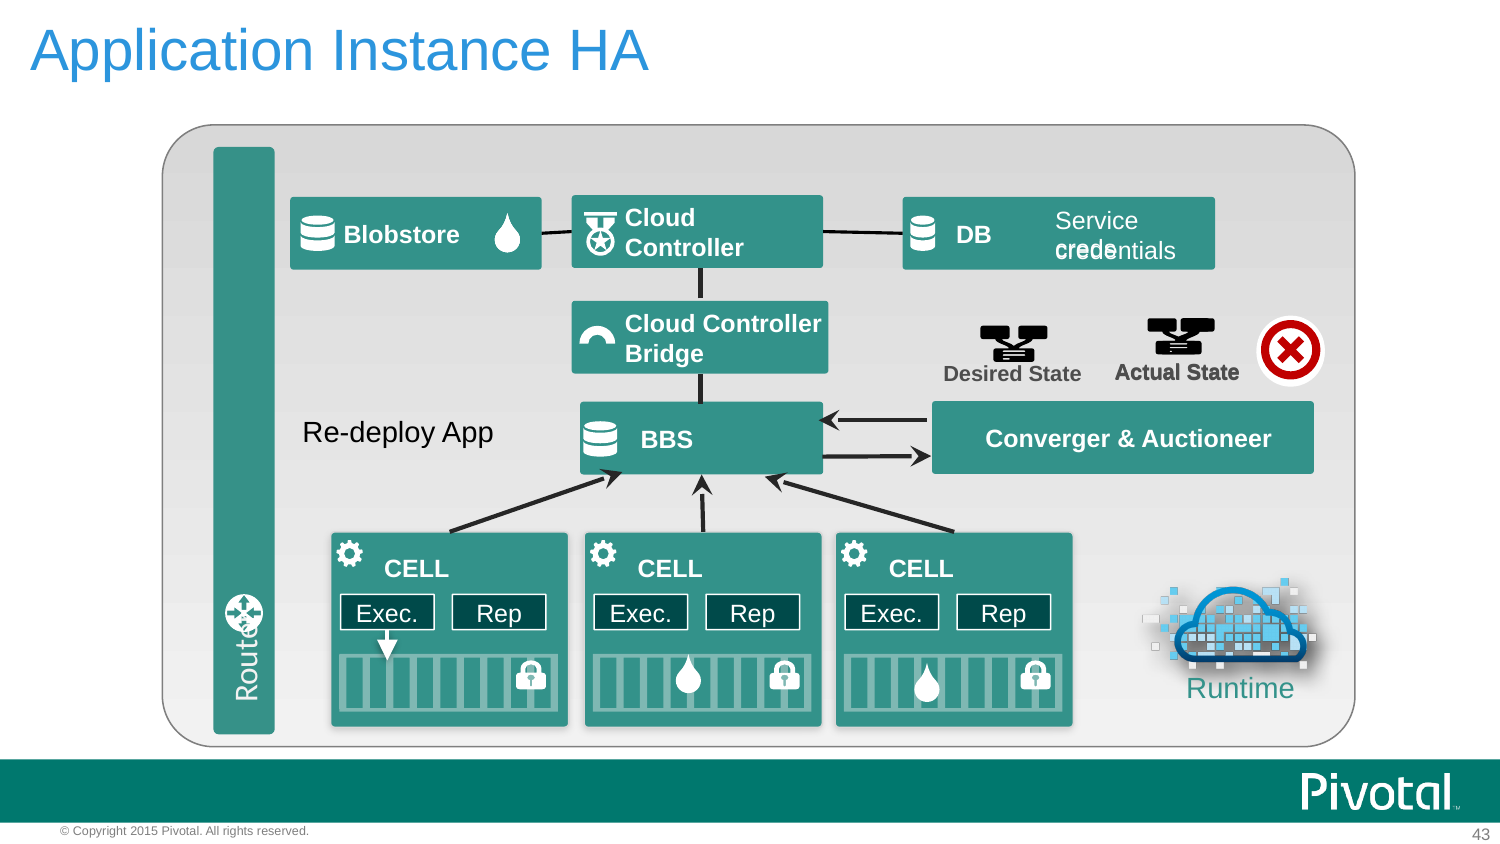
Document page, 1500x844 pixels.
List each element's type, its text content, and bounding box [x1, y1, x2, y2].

text_box Exec. [340, 594, 435, 630]
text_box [926, 325, 1092, 395]
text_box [592, 653, 812, 712]
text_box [449, 471, 623, 533]
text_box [902, 196, 1216, 270]
text_box Rep [706, 594, 800, 630]
text_box Rep [452, 594, 546, 630]
picture [1139, 574, 1320, 673]
text_box Converger & Auctioneer [932, 401, 1314, 474]
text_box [339, 653, 559, 712]
text_box [494, 213, 520, 253]
text_box CELL [330, 531, 569, 728]
text_box [583, 421, 618, 457]
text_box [571, 300, 829, 374]
text_box Blobstore [290, 196, 542, 270]
text_box Re-deploy App [287, 406, 517, 457]
text_box [336, 540, 363, 567]
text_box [834, 531, 1074, 728]
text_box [1256, 315, 1326, 385]
text_box Runtime [1184, 682, 1297, 705]
text_box CELL [584, 531, 823, 728]
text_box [1097, 318, 1257, 393]
text_box [590, 541, 617, 567]
text_box Router [213, 146, 275, 735]
text_box Exec. [594, 594, 688, 630]
text_box [300, 215, 335, 251]
text_box [225, 594, 263, 633]
text_box [162, 124, 1355, 747]
picture [1302, 773, 1460, 810]
title Application Instance HA [30, 20, 1410, 96]
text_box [571, 194, 824, 269]
text_box BBS [580, 401, 824, 475]
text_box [764, 476, 955, 533]
